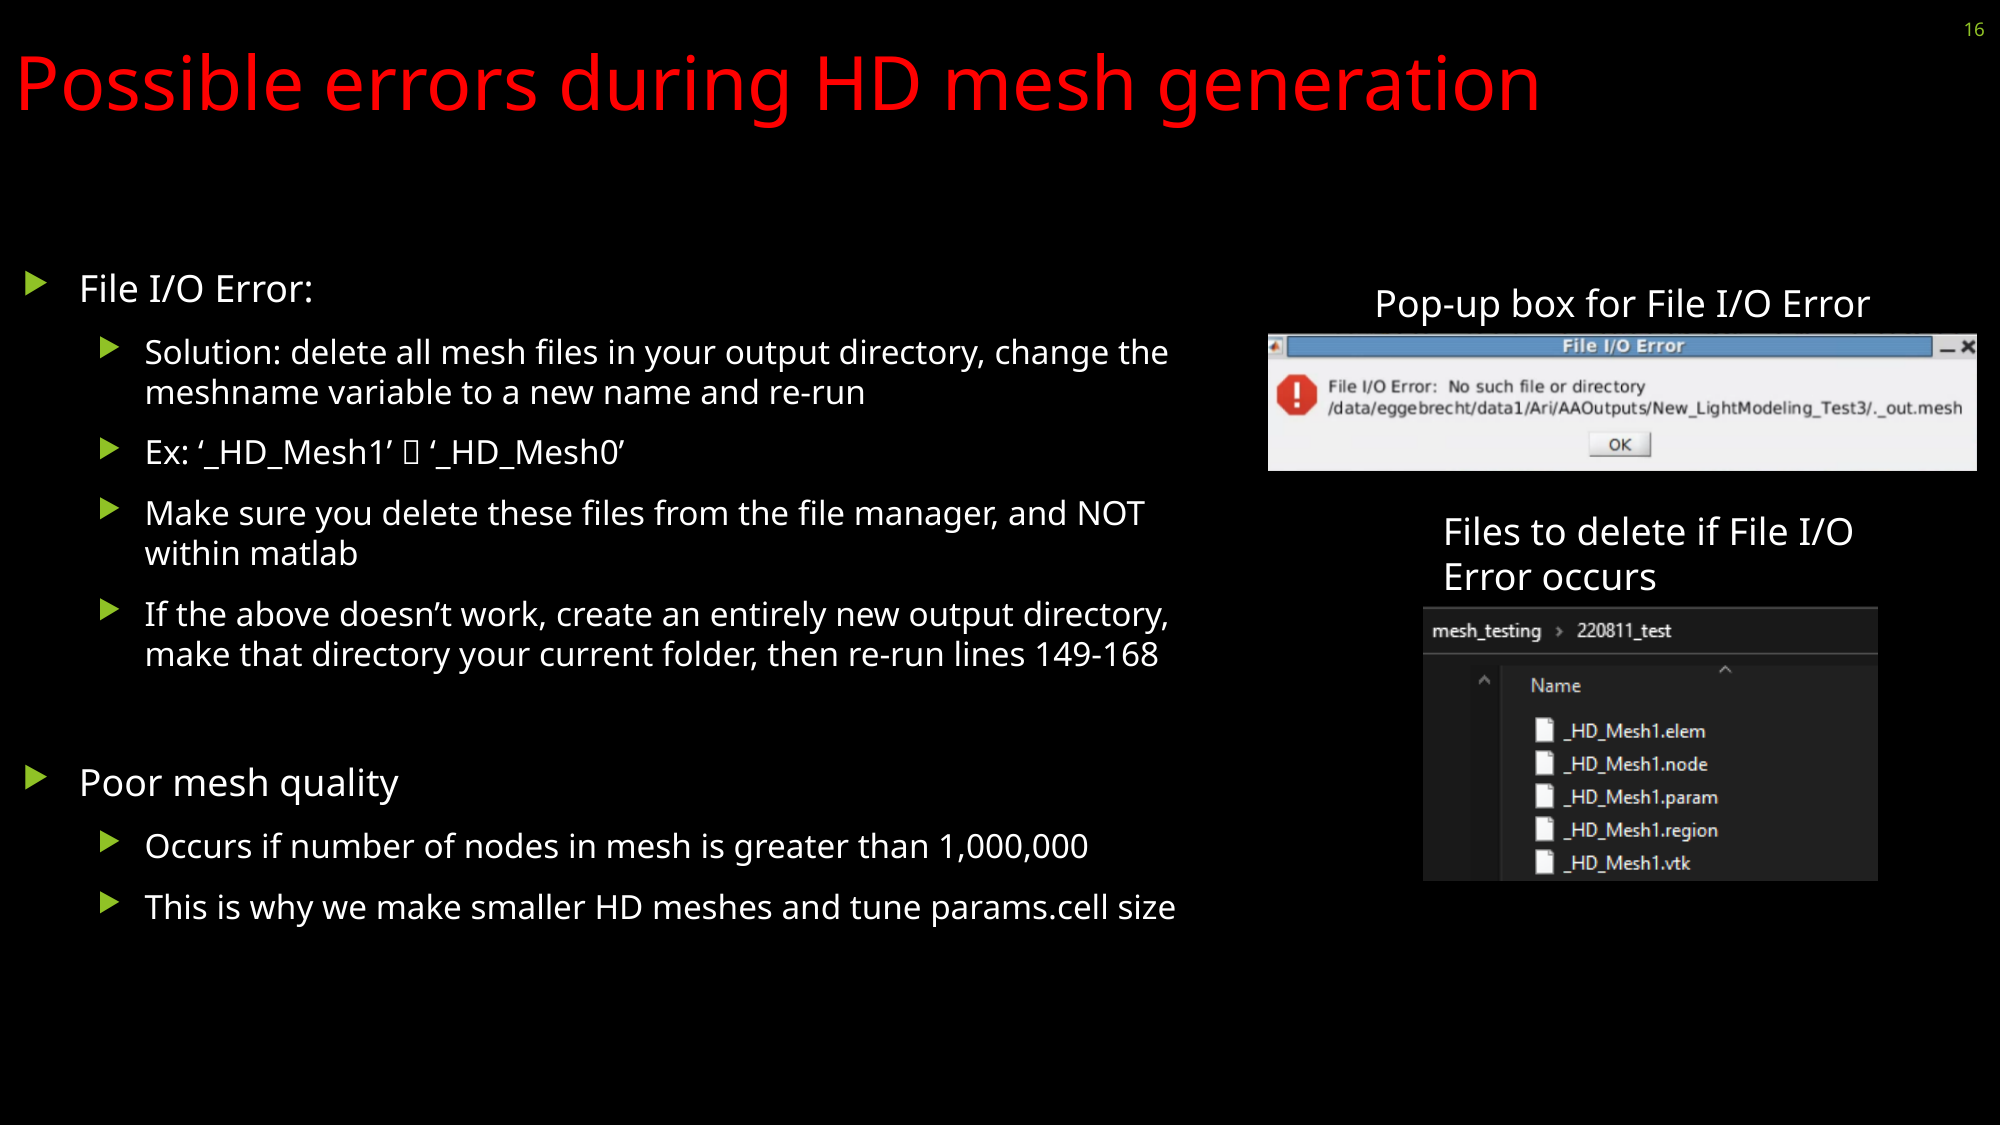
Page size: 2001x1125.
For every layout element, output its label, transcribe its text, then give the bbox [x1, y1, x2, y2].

picture [1268, 333, 1978, 472]
text_box Files to delete if File I/O Error occurs [1428, 500, 1873, 605]
text_box Possible errors during HD mesh generation [0, 0, 2000, 172]
text_box Pop-up box for File I/O Error [1359, 273, 1886, 332]
picture [1422, 606, 1879, 881]
text_box File I/O Error: Solution: delete all mesh files in your output directory, change the meshname variable to a new name and re-run Ex: ‘_HD_Mesh1’  ‘_HD_Mesh0’ Make sure you delete these files from the file manager, and NOT within matlab If the above doesn’t work, create an entirely new output directory, make that directory your current folder, then re-run lines 149-168 Poor mesh quality Occurs if number of nodes in mesh is greater than 1,000,000 This is why we make smaller HD meshes and tune params.cell size [7, 257, 1246, 957]
slide_number 16 [1887, 0, 2000, 61]
